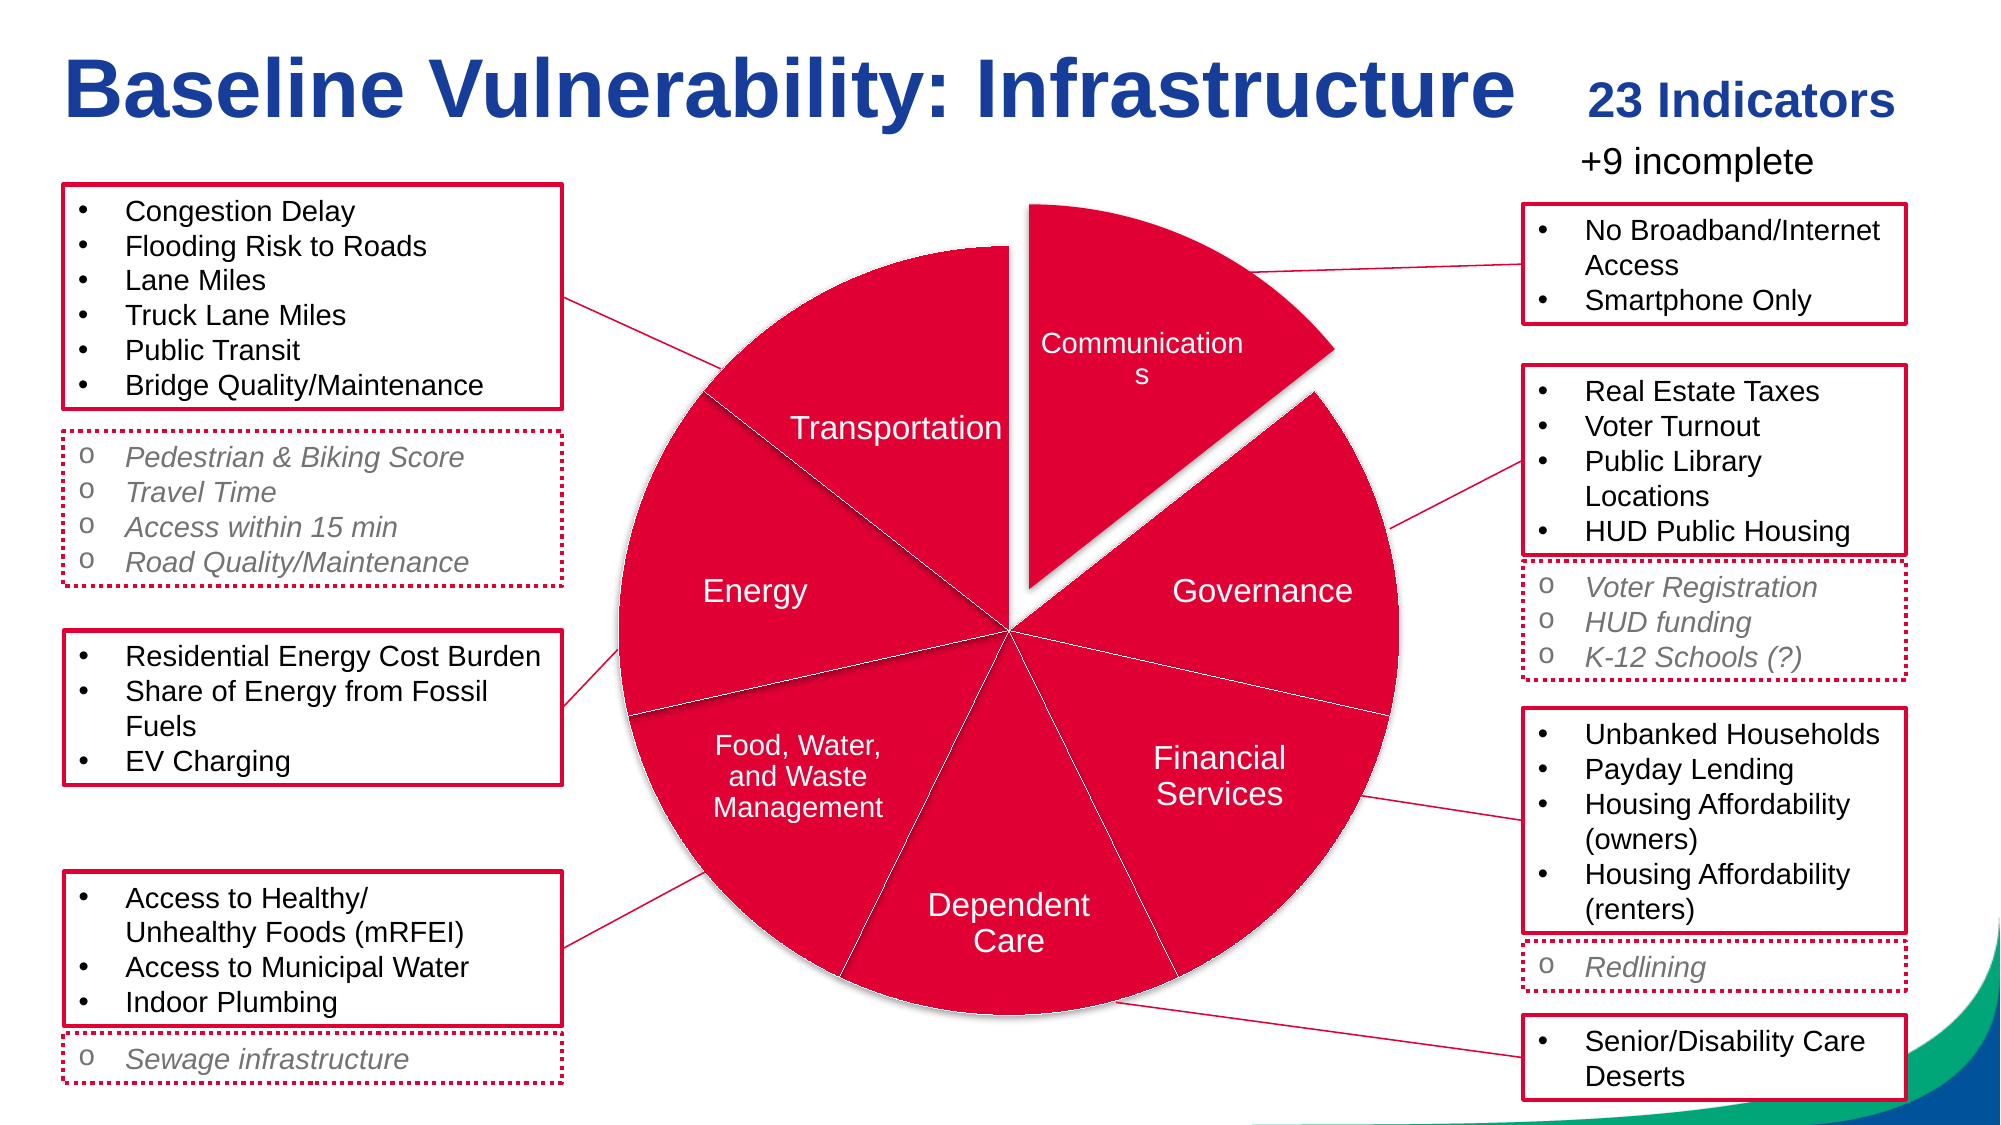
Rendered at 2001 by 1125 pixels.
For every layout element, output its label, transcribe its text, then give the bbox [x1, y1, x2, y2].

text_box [1301, 786, 1524, 823]
text_box Senior/Disability Care Deserts [1521, 1013, 1908, 1102]
text_box Energy [618, 395, 999, 717]
text_box Financial Services [1015, 631, 1391, 976]
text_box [562, 846, 753, 950]
text_box Pedestrian & Biking Score Travel Time Access within 15 min Road Quality/Maintenance [61, 429, 564, 588]
text_box +9 incomplete [1565, 130, 1830, 190]
text_box Voter Registration HUD funding K-12 Schools (?) [1521, 559, 1908, 682]
text_box Sewage infrastructure [61, 1031, 564, 1085]
text_box Communications [1029, 204, 1335, 590]
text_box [562, 649, 619, 709]
text_box Congestion Delay Flooding Risk to Roads Lane Miles Truck Lane Miles Public Transit Bridge Quality/Maintenance [61, 182, 564, 411]
text_box Redlining [1521, 939, 1908, 993]
text_box Food, Water, and Waste Management [629, 640, 1005, 978]
text_box No Broadband/Internet Access Smartphone Only [1521, 202, 1908, 326]
text_box Governance [1014, 390, 1400, 715]
text_box Transportation [703, 245, 1010, 631]
text_box Residential Energy Cost Burden Share of Energy from Fossil Fuels EV Charging [62, 628, 564, 787]
title Baseline Vulnerability: Infrastructure 23 Indicators [63, 41, 1937, 154]
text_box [1115, 1002, 1524, 1059]
picture [1252, 912, 2000, 1125]
text_box Dependent Care [845, 638, 1179, 1016]
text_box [562, 297, 721, 369]
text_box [1235, 264, 1524, 273]
text_box Access to Healthy/ Unhealthy Foods (mRFEI) Access to Municipal Water Indoor Plumbing [62, 869, 564, 1028]
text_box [1389, 460, 1524, 530]
text_box Unbanked Households Payday Lending Housing Affordability (owners) Housing Affordability (renters) [1521, 706, 1908, 935]
text_box Real Estate Taxes Voter Turnout Public Library Locations HUD Public Housing [1521, 363, 1908, 557]
